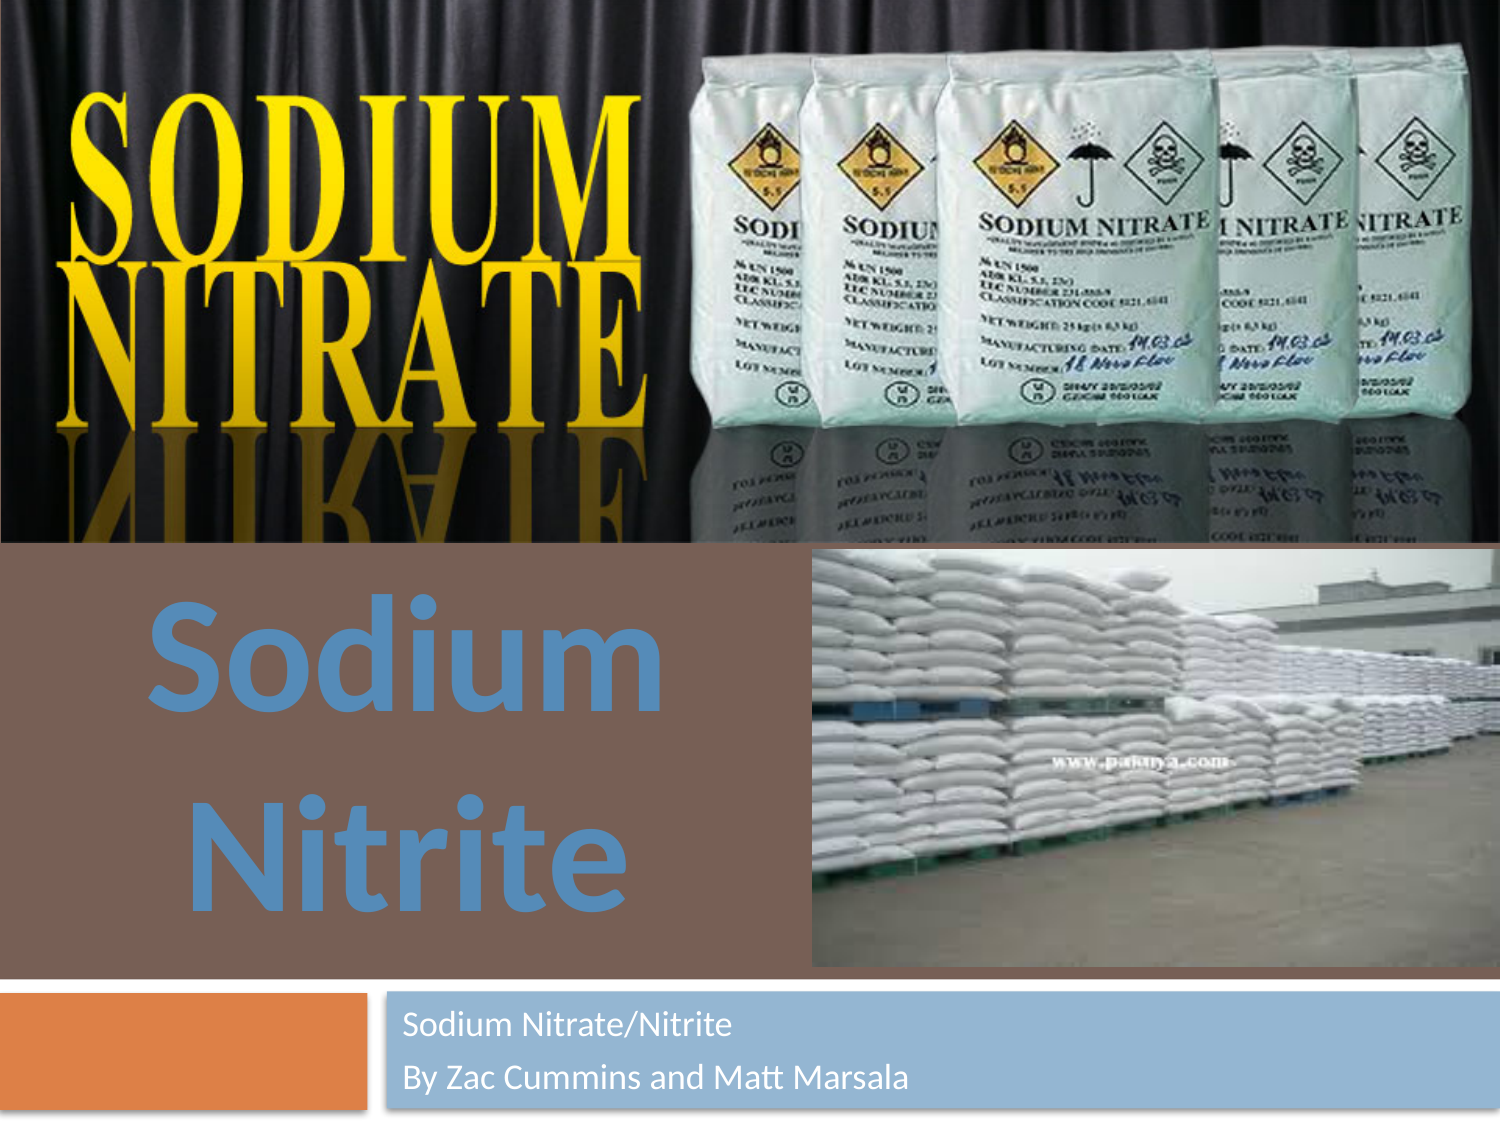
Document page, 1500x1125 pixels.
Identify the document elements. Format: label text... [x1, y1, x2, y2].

text_box Sodium Nitrite [1, 551, 807, 953]
picture [812, 549, 1500, 967]
picture [1, 0, 1500, 544]
subtitle Sodium Nitrate/Nitrite By Zac Cummins and Matt Marsala [387, 992, 1488, 1105]
